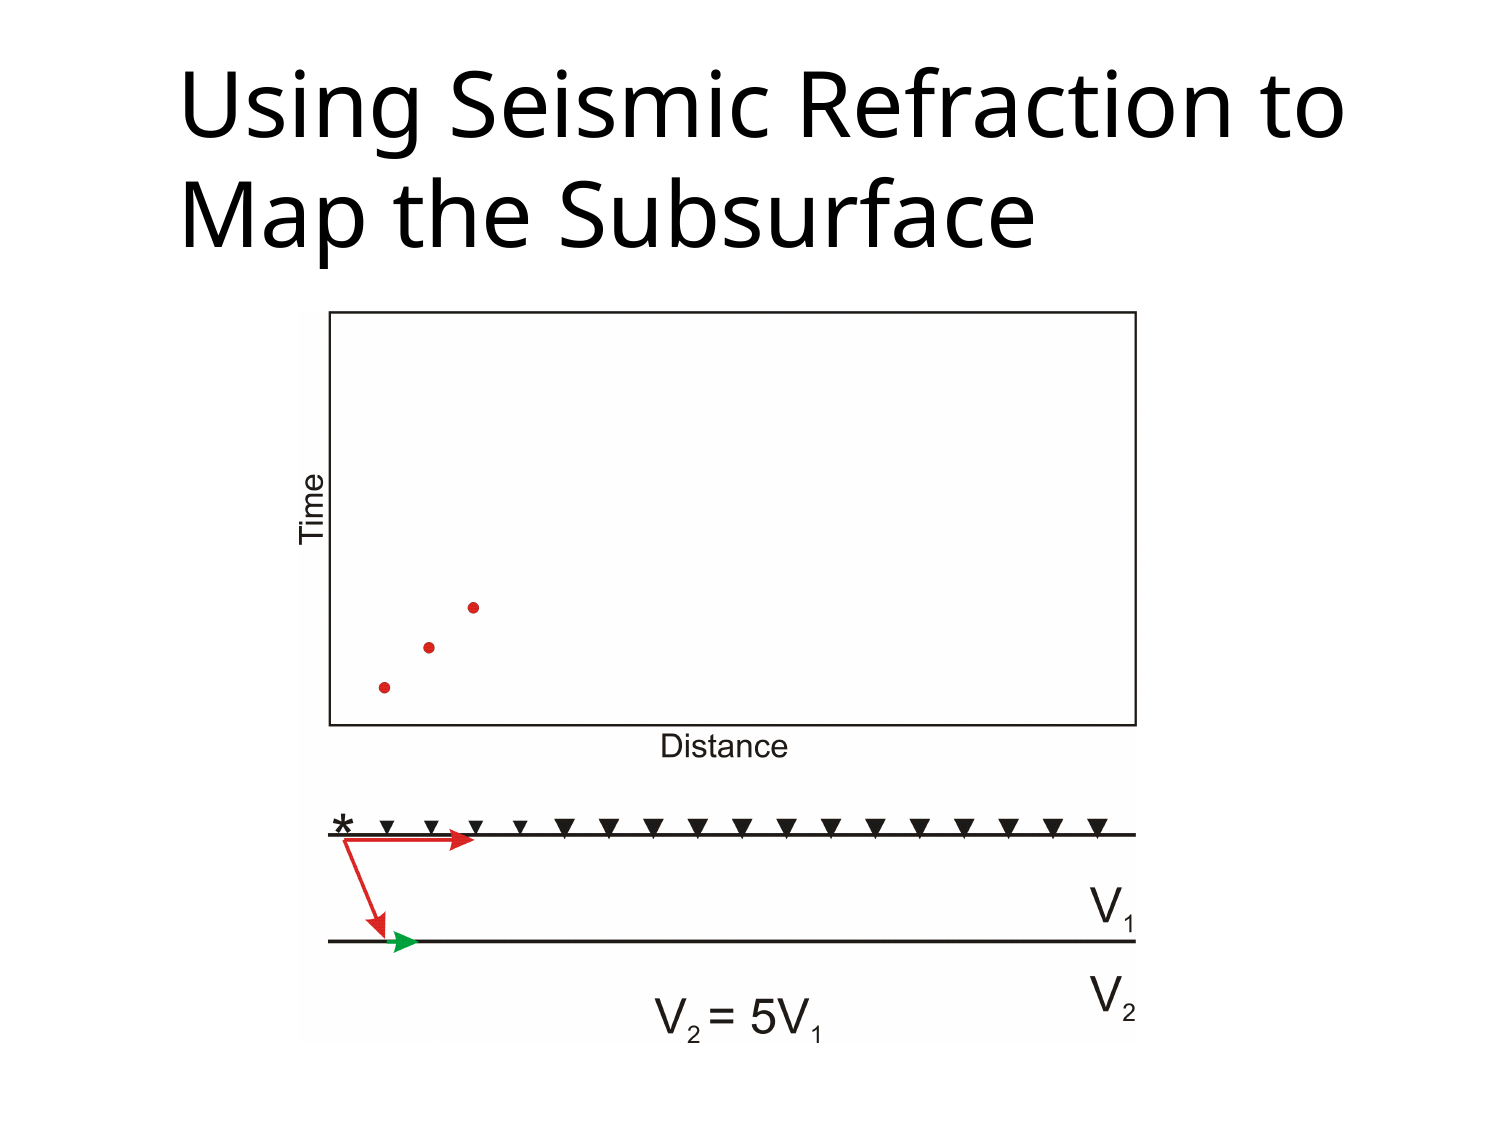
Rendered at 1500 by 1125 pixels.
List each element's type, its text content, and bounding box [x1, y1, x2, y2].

picture [299, 311, 1137, 1043]
title Using Seismic Refraction to Map the Subsurface [162, 62, 1438, 250]
